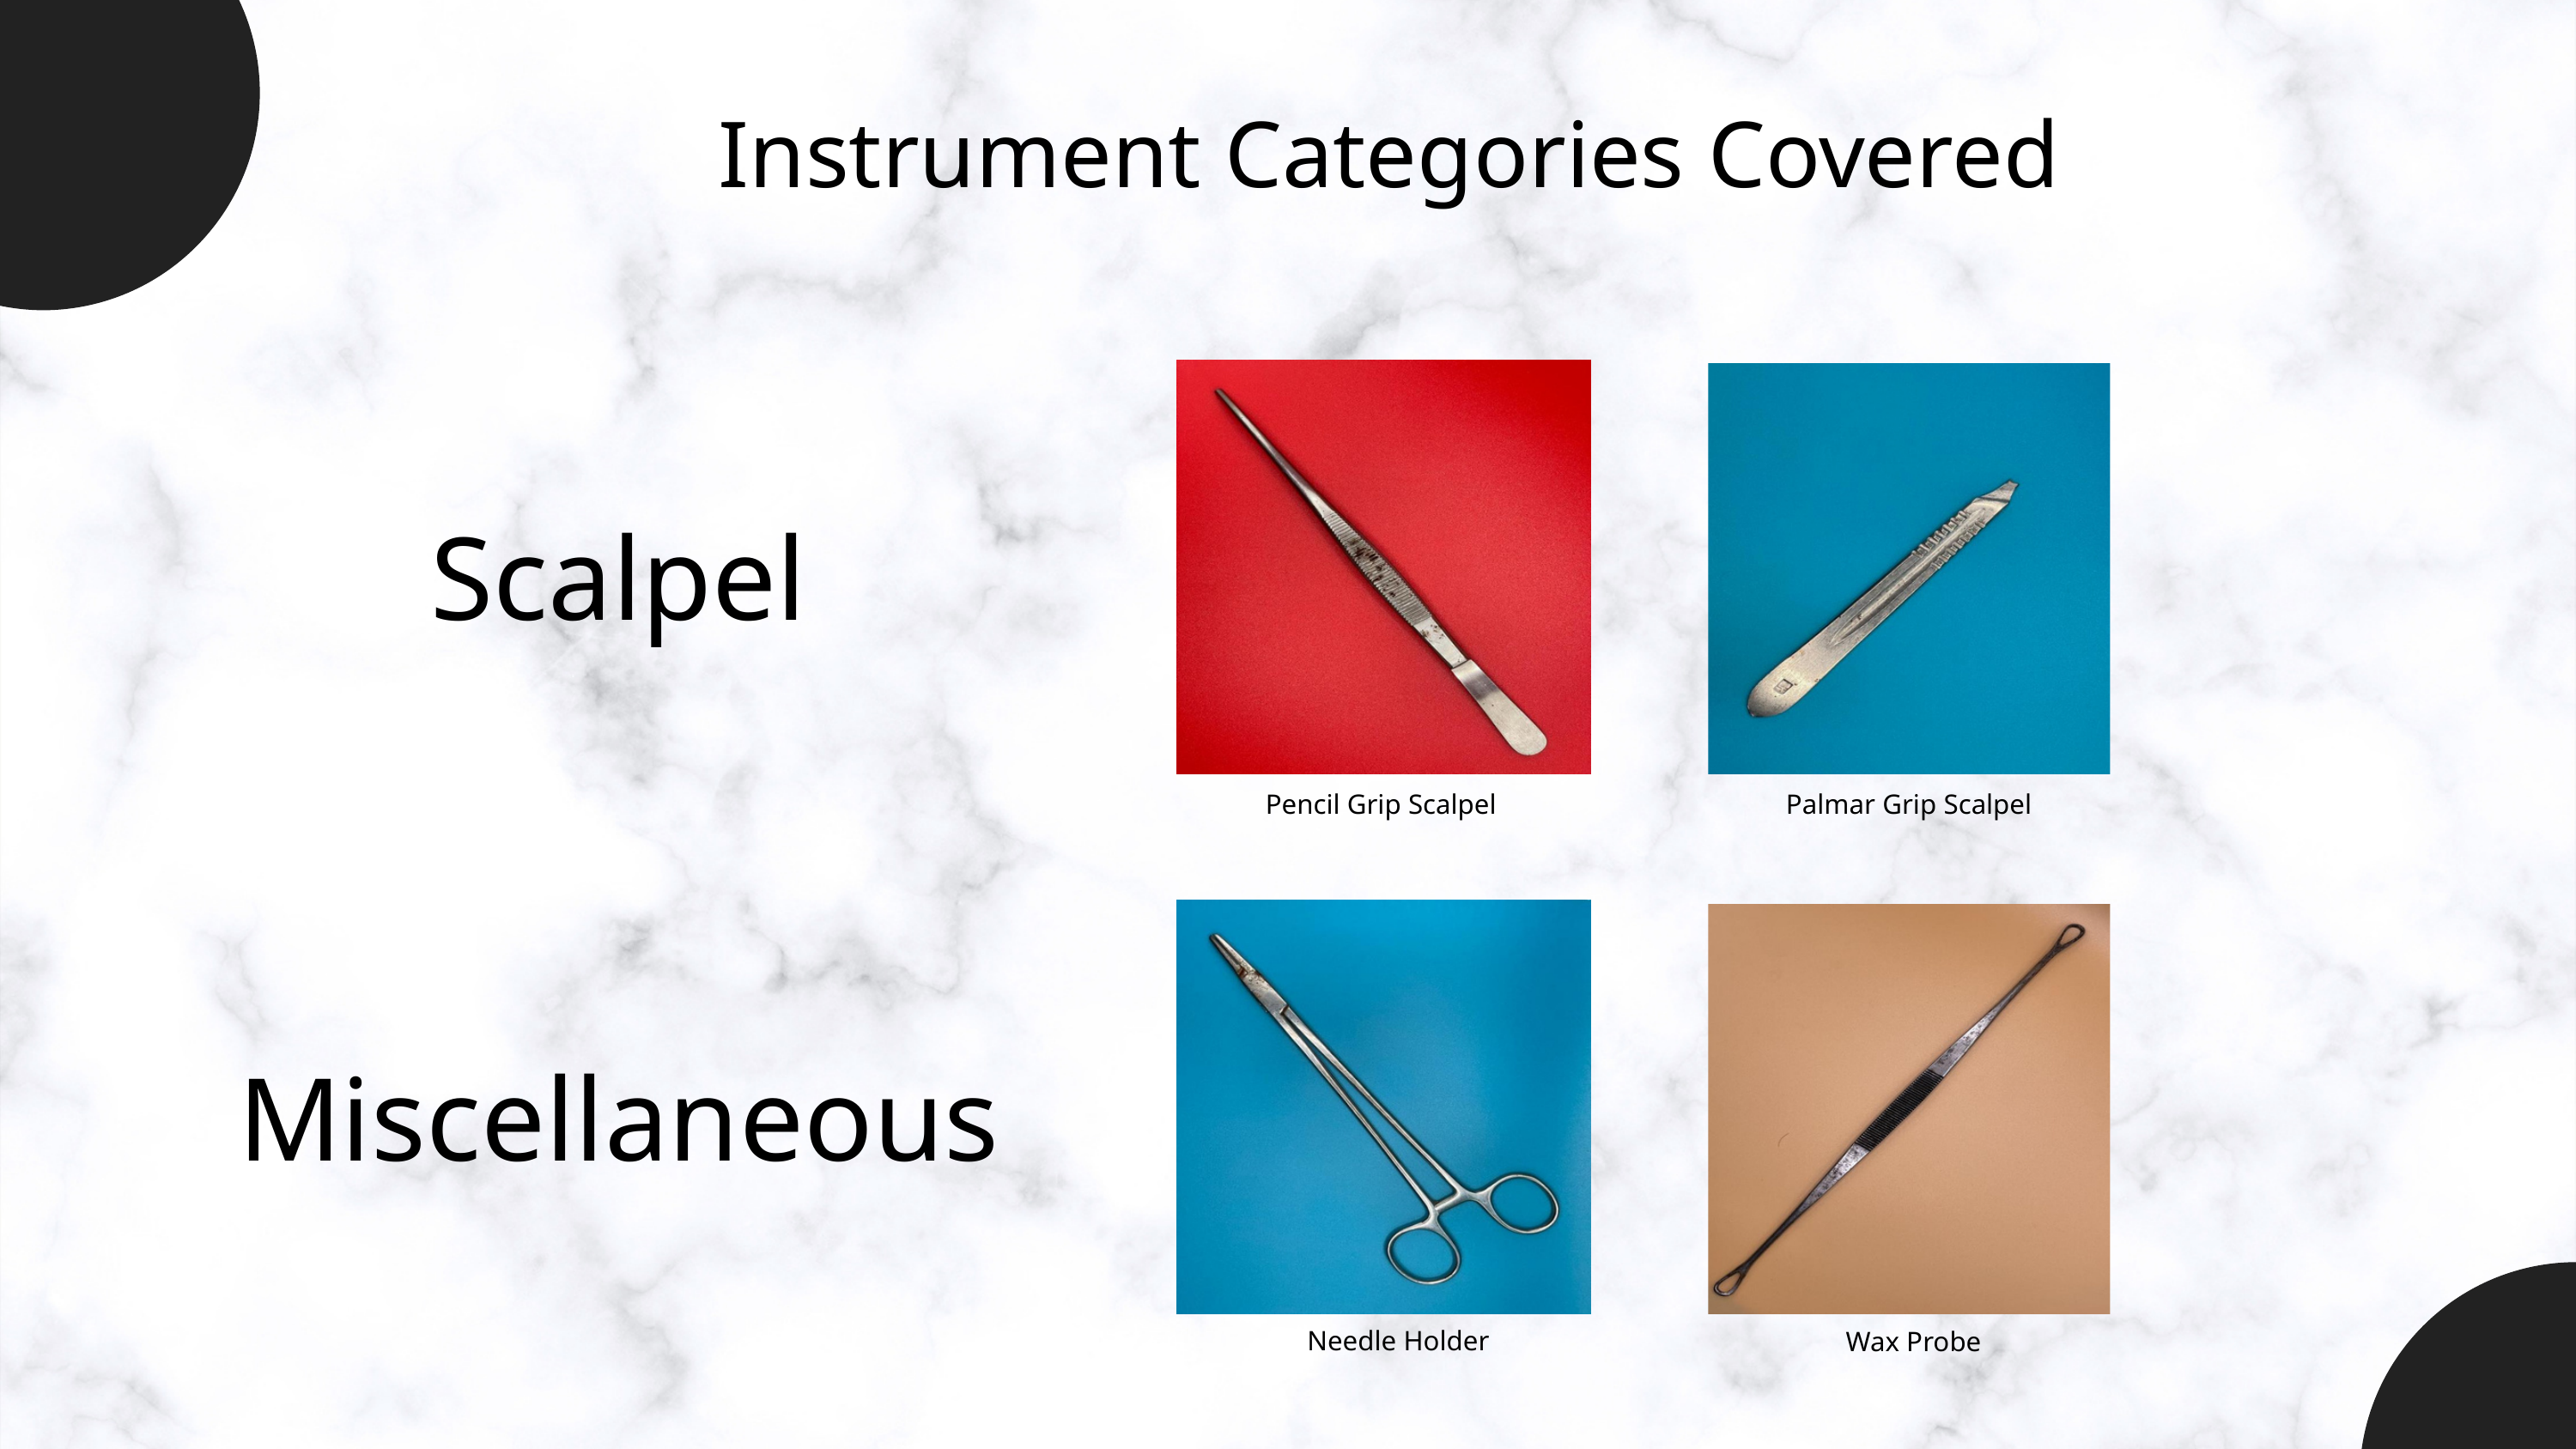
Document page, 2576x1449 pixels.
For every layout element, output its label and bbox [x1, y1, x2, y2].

text_box [2358, 1262, 2576, 1449]
picture [0, 0, 2576, 1449]
text_box [0, 0, 262, 311]
